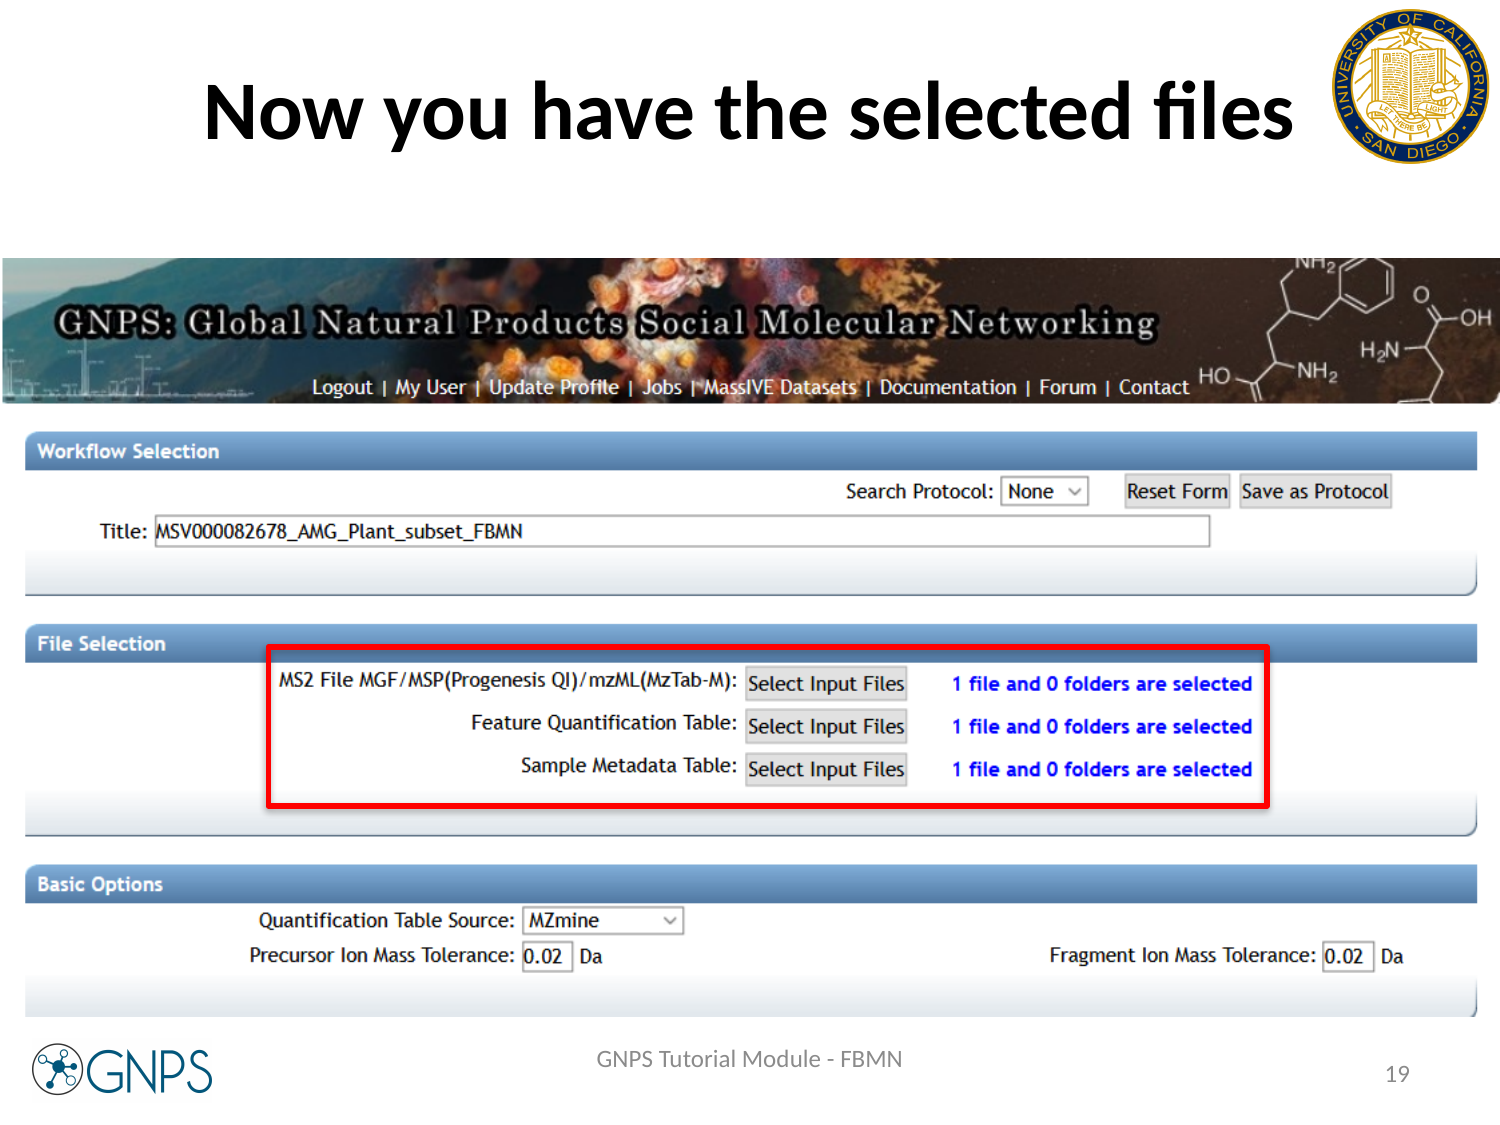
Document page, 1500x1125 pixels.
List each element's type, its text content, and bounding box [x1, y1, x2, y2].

slide_number 19 [1074, 1042, 1425, 1103]
footer GNPS Tutorial Module - FBMN [512, 1042, 988, 1103]
picture [1279, 7, 1500, 165]
text_box Now you have the selected files [188, 48, 1312, 164]
picture [0, 257, 1500, 1018]
picture [31, 1038, 212, 1103]
